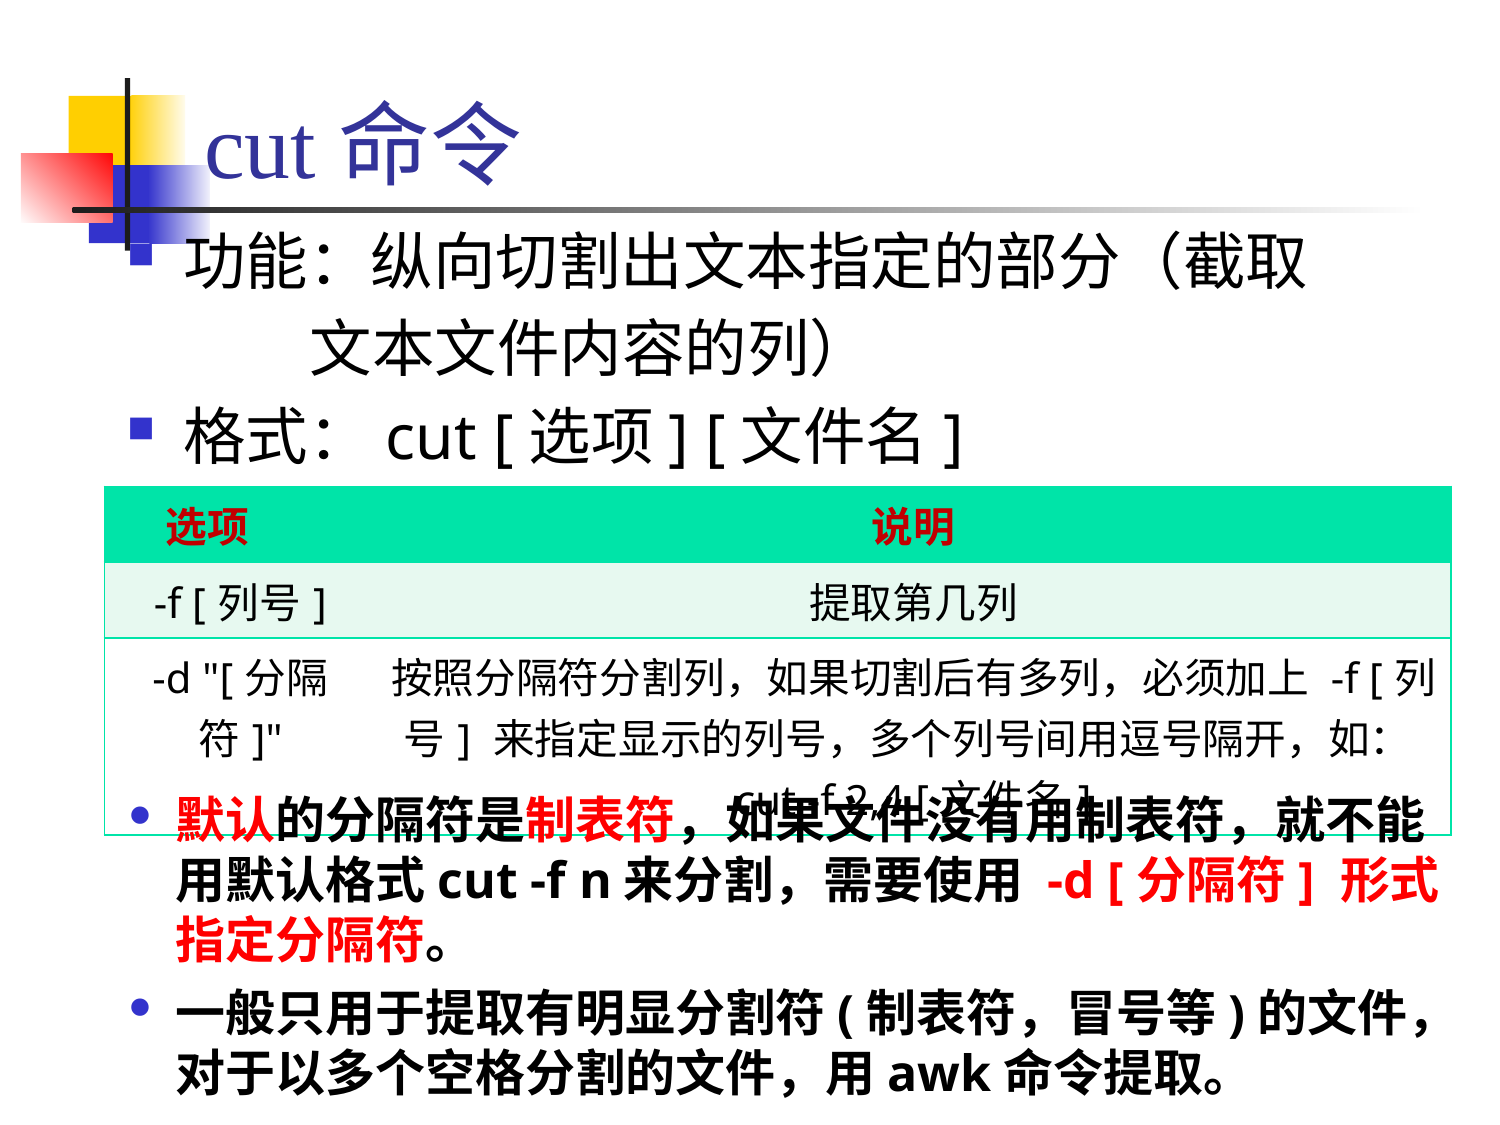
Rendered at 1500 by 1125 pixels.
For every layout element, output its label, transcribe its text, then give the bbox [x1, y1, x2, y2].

table_cell -f [列号] [105, 563, 376, 637]
table_header 说明 [376, 487, 1450, 561]
table_cell 按照分隔符分割列，如果切割后有多列，必须加上 -f [列号] 来指定显示的列号，多个列号间用逗号隔开，如：cut -f 2,4 [文件名] [376, 639, 1450, 781]
title cut命令 [189, 31, 1468, 205]
list 功能：纵向切割出文本指定的部分（截取 文本文件内容的列） 格式：cut [选项] [文件名] [112, 214, 1412, 486]
table_header 选项 [105, 487, 376, 561]
table_cell 提取第几列 [376, 563, 1450, 637]
table_cell -d "[分隔符]" [105, 639, 376, 781]
text_box 默认的分隔符是制表符，如果文件没有用制表符，就不能用默认格式cut -f n来分割，需要使用 -d [分隔符] 形式指定分隔符。 一般只用于提取有明显分割符(制表符，冒号等)的文件，对于以多个空格分割的文件，用awk命令提取。 [38, 781, 1485, 1106]
